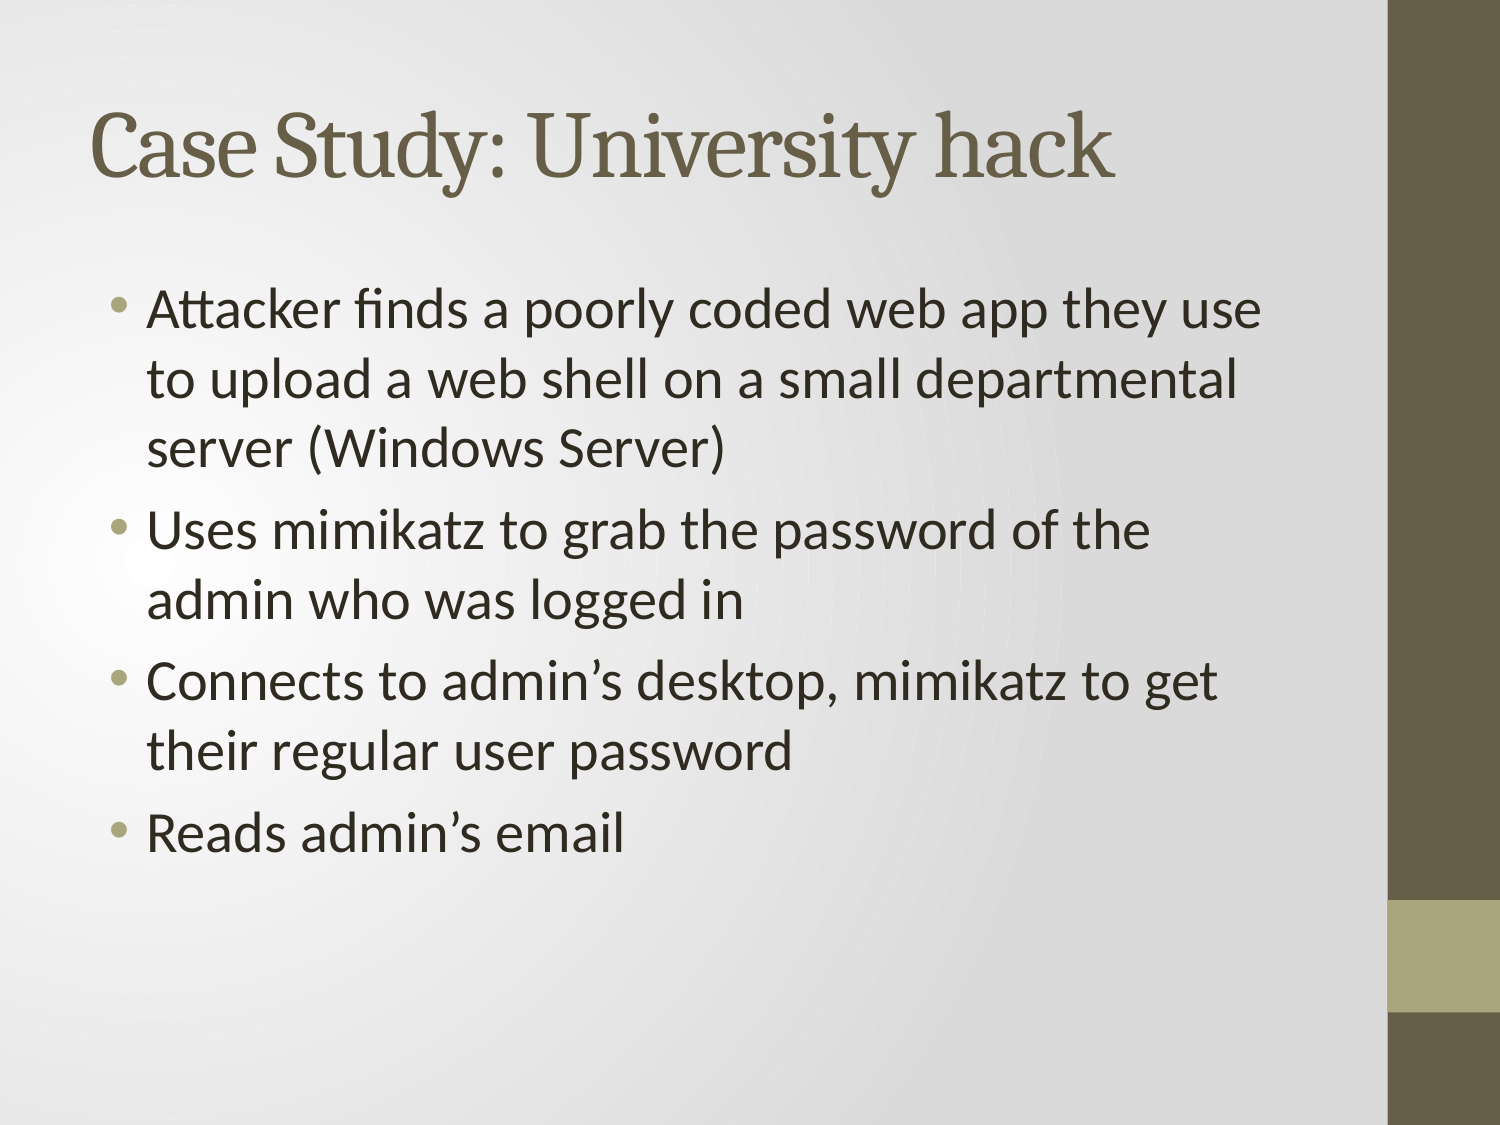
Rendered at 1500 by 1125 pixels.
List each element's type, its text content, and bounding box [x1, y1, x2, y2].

title Case Study: University hack [75, 45, 1325, 233]
list Attacker finds a poorly coded web app they use to upload a web shell on a small departmental server (Windows Server) Uses mimikatz to grab the password of the admin who was logged in Connects to admin’s desktop, mimikatz to get their regular user password Reads admin’s email [75, 262, 1325, 1050]
